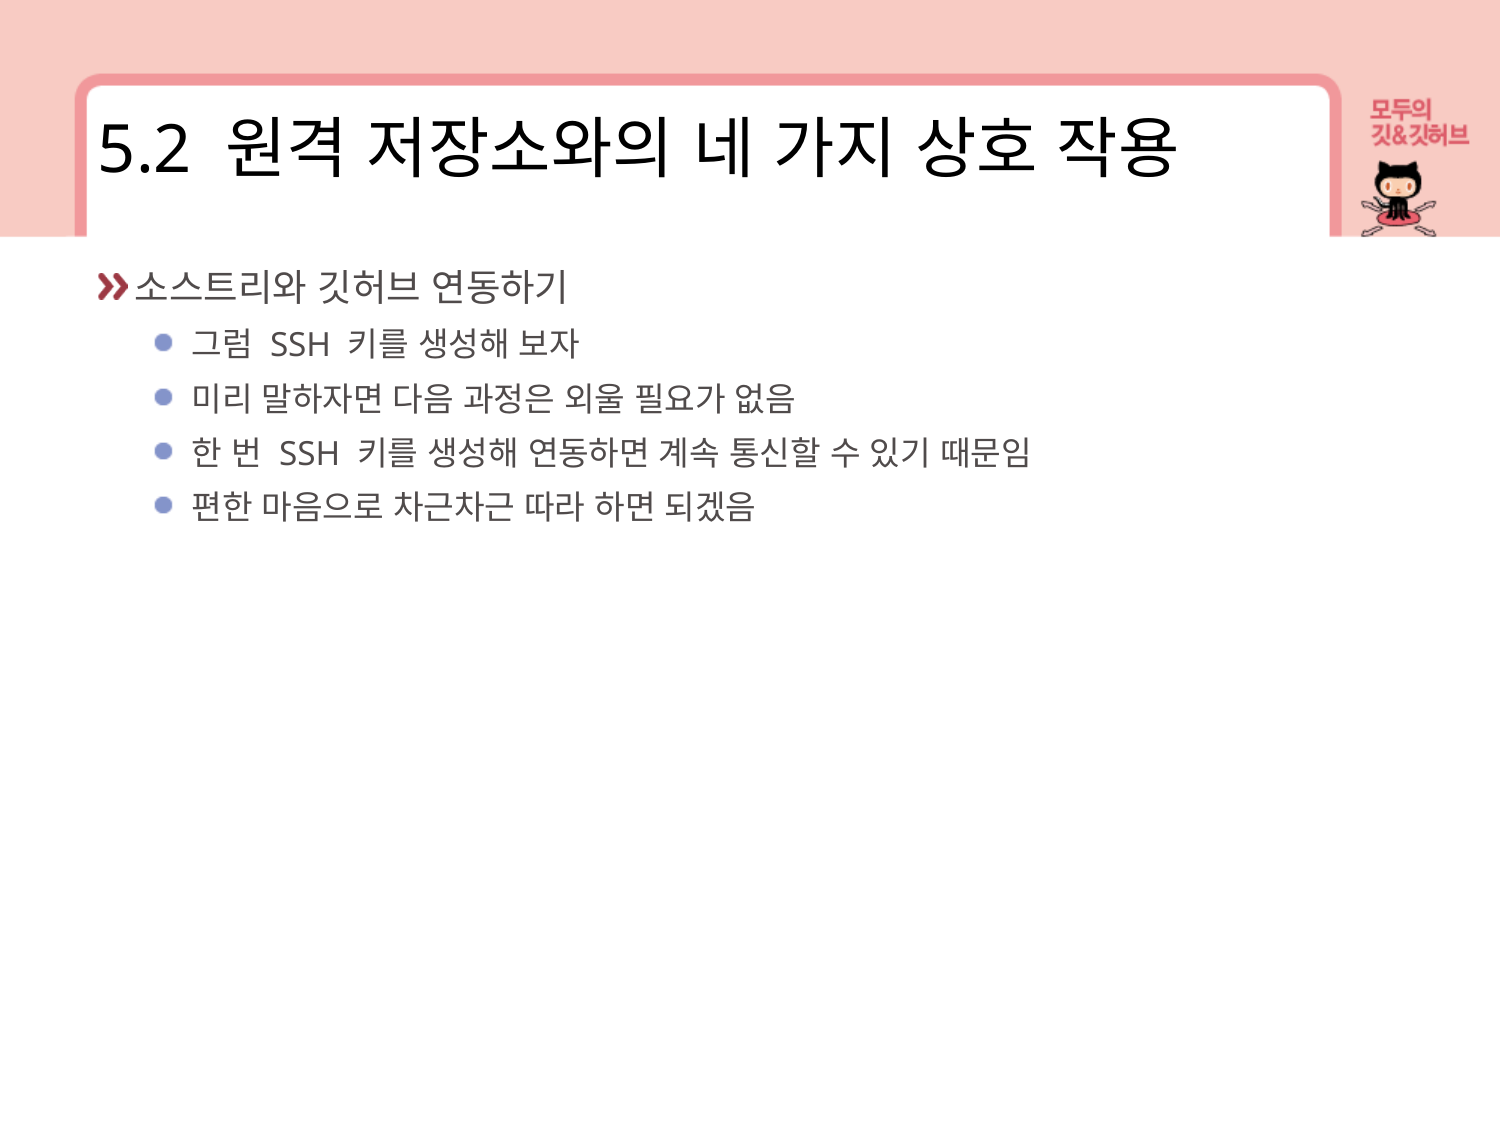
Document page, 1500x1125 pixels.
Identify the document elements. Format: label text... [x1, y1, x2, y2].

text_box 5.2 원격 저장소와의 네 가지 상호 작용 [82, 61, 1413, 193]
text_box 소스트리와 깃허브 연동하기 그럼 SSH 키를 생성해 보자 미리 말하자면 다음 과정은 외울 필요가 없음 한 번 SSH 키를 생성해 연동하면 계속 통신할 수 있기 때문임 편한 마음으로 차근차근 따라 하면 되겠음 [82, 252, 1413, 1067]
picture [0, 0, 1500, 1125]
